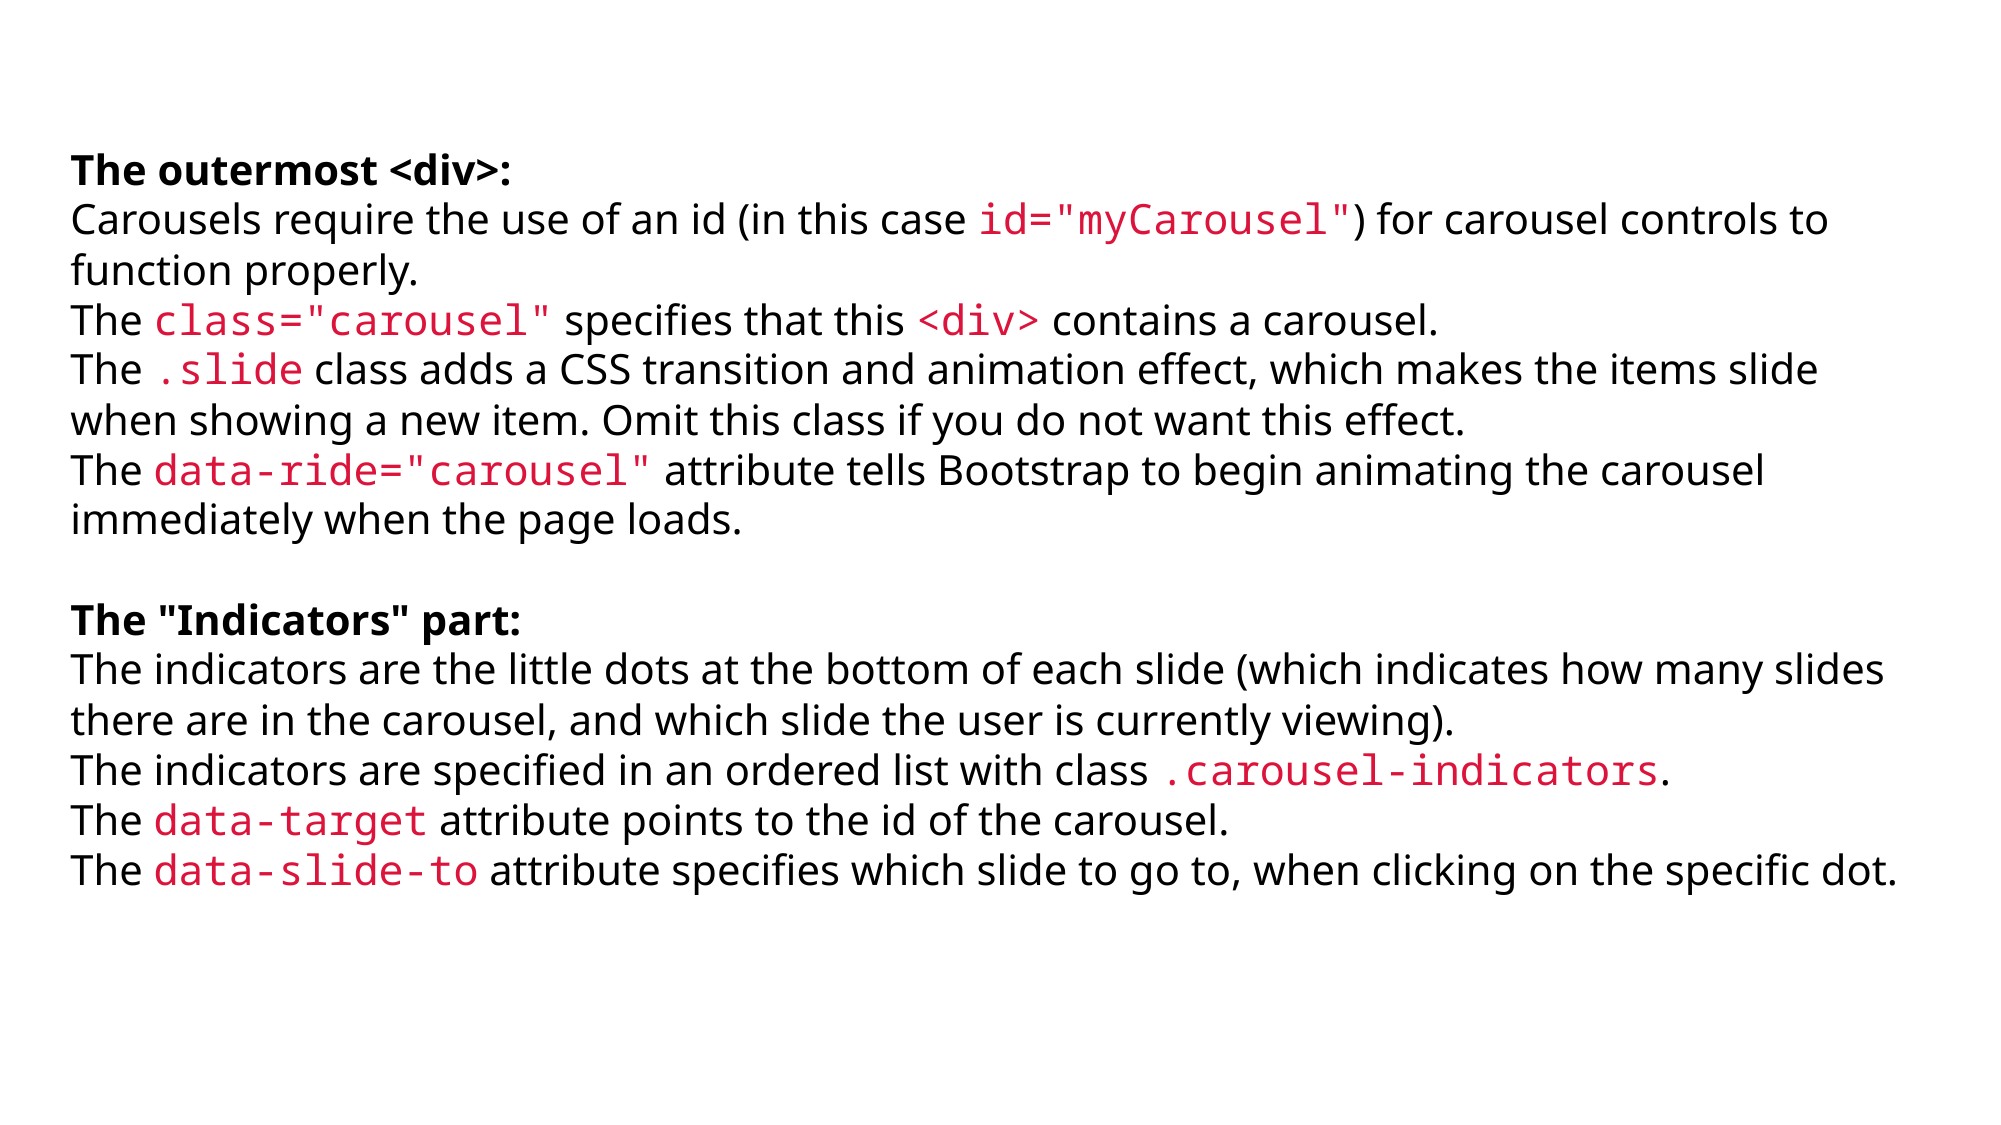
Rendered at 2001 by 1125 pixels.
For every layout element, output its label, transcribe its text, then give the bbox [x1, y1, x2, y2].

text_box The outermost <div>: Carousels require the use of an id (in this case id="myCarousel") for carousel controls to function properly. The class="carousel" specifies that this <div> contains a carousel. The .slide class adds a CSS transition and animation effect, which makes the items slide when showing a new item. Omit this class if you do not want this effect. The data-ride="carousel" attribute tells Bootstrap to begin animating the carousel immediately when the page loads. The "Indicators" part: The indicators are the little dots at the bottom of each slide (which indicates how many slides there are in the carousel, and which slide the user is currently viewing). The indicators are specified in an ordered list with class .carousel-indicators. The data-target attribute points to the id of the carousel. The data-slide-to attribute specifies which slide to go to, when clicking on the specific dot. [55, 135, 1917, 901]
